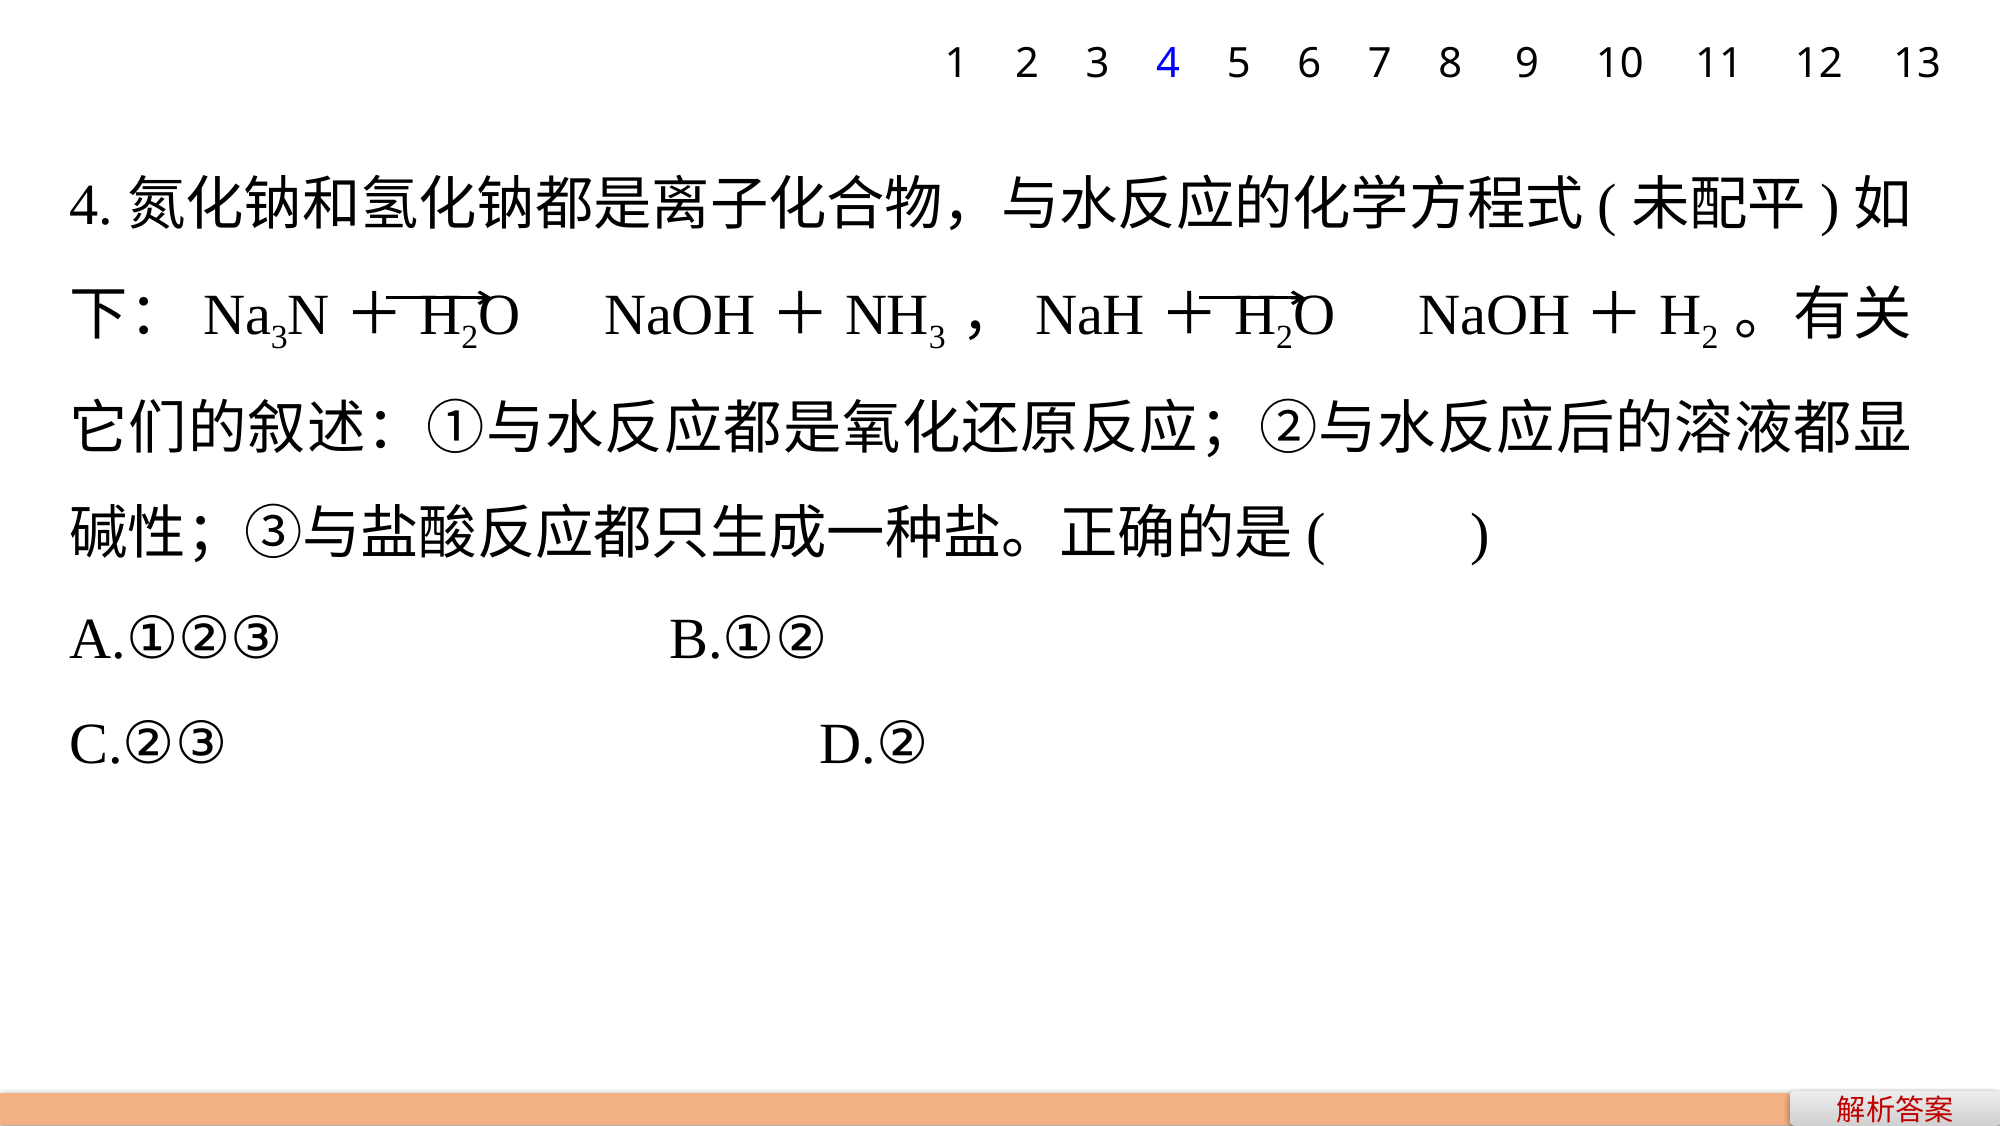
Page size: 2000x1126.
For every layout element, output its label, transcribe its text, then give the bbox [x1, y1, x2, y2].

text_box 3 [1068, 13, 1128, 108]
text_box 13 [1876, 13, 1959, 108]
text_box 2 [997, 13, 1057, 108]
text_box 7 [1350, 13, 1410, 108]
text_box 解析答案 [1788, 1089, 2000, 1126]
text_box 4.氮化钠和氢化钠都是离子化合物，与水反应的化学方程式(未配平)如下：Na3N＋H2O NaOH＋NH3，NaH＋H2O NaOH＋H2。有关它们的叙述：①与水反应都是氧化还原反应；②与水反应后的溶液都显碱性；③与盐酸反应都只生成一种盐。正确的是( ) A.①②③ B.①② C.②③ D.② [54, 123, 1927, 783]
text_box 1 [927, 13, 987, 108]
text_box 6 [1279, 13, 1339, 108]
text_box 9 [1491, 13, 1564, 108]
text_box 12 [1773, 13, 1865, 108]
text_box [0, 1092, 1787, 1126]
text_box 11 [1676, 13, 1762, 108]
text_box 8 [1420, 13, 1480, 108]
text_box 10 [1574, 13, 1666, 108]
text_box 4 [1138, 13, 1198, 108]
text_box 5 [1209, 13, 1269, 108]
